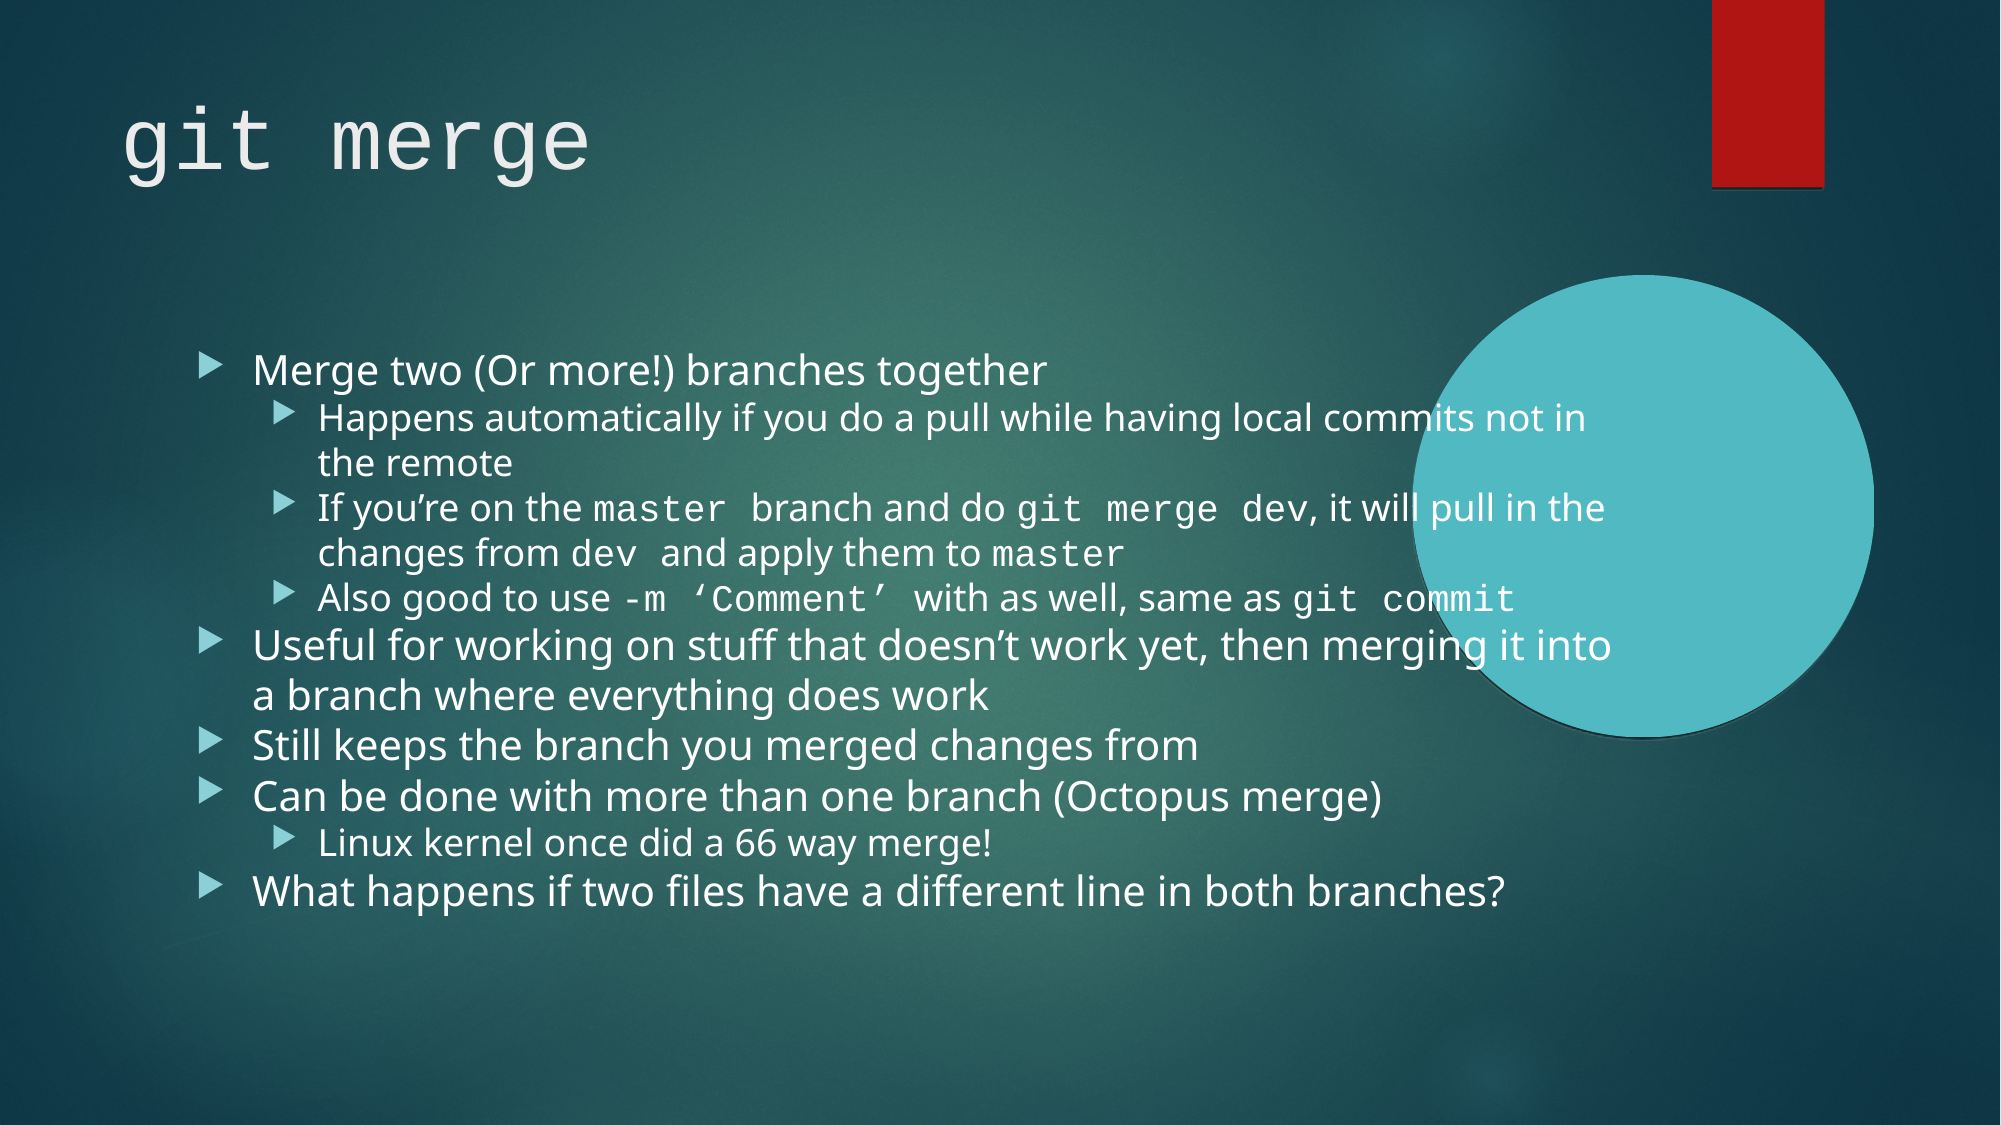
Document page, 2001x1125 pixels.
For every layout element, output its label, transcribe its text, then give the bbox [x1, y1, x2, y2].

picture [0, 0, 2001, 1125]
text_box Merge two (Or more!) branches together Happens automatically if you do a pull while having local commits not in the remote If you’re on the master branch and do git merge dev, it will pull in the changes from dev and apply them to master Also good to use -m ‘Comment’ with as well, same as git commit Useful for working on stuff that doesn’t work yet, then merging it into a branch where everything does work Still keeps the branch you merged changes from Can be done with more than one branch (Octopus merge) Linux kernel once did a 66 way merge! What happens if two files have a different line in both branches? [181, 336, 1649, 1025]
text_box git merge [106, 74, 1649, 304]
